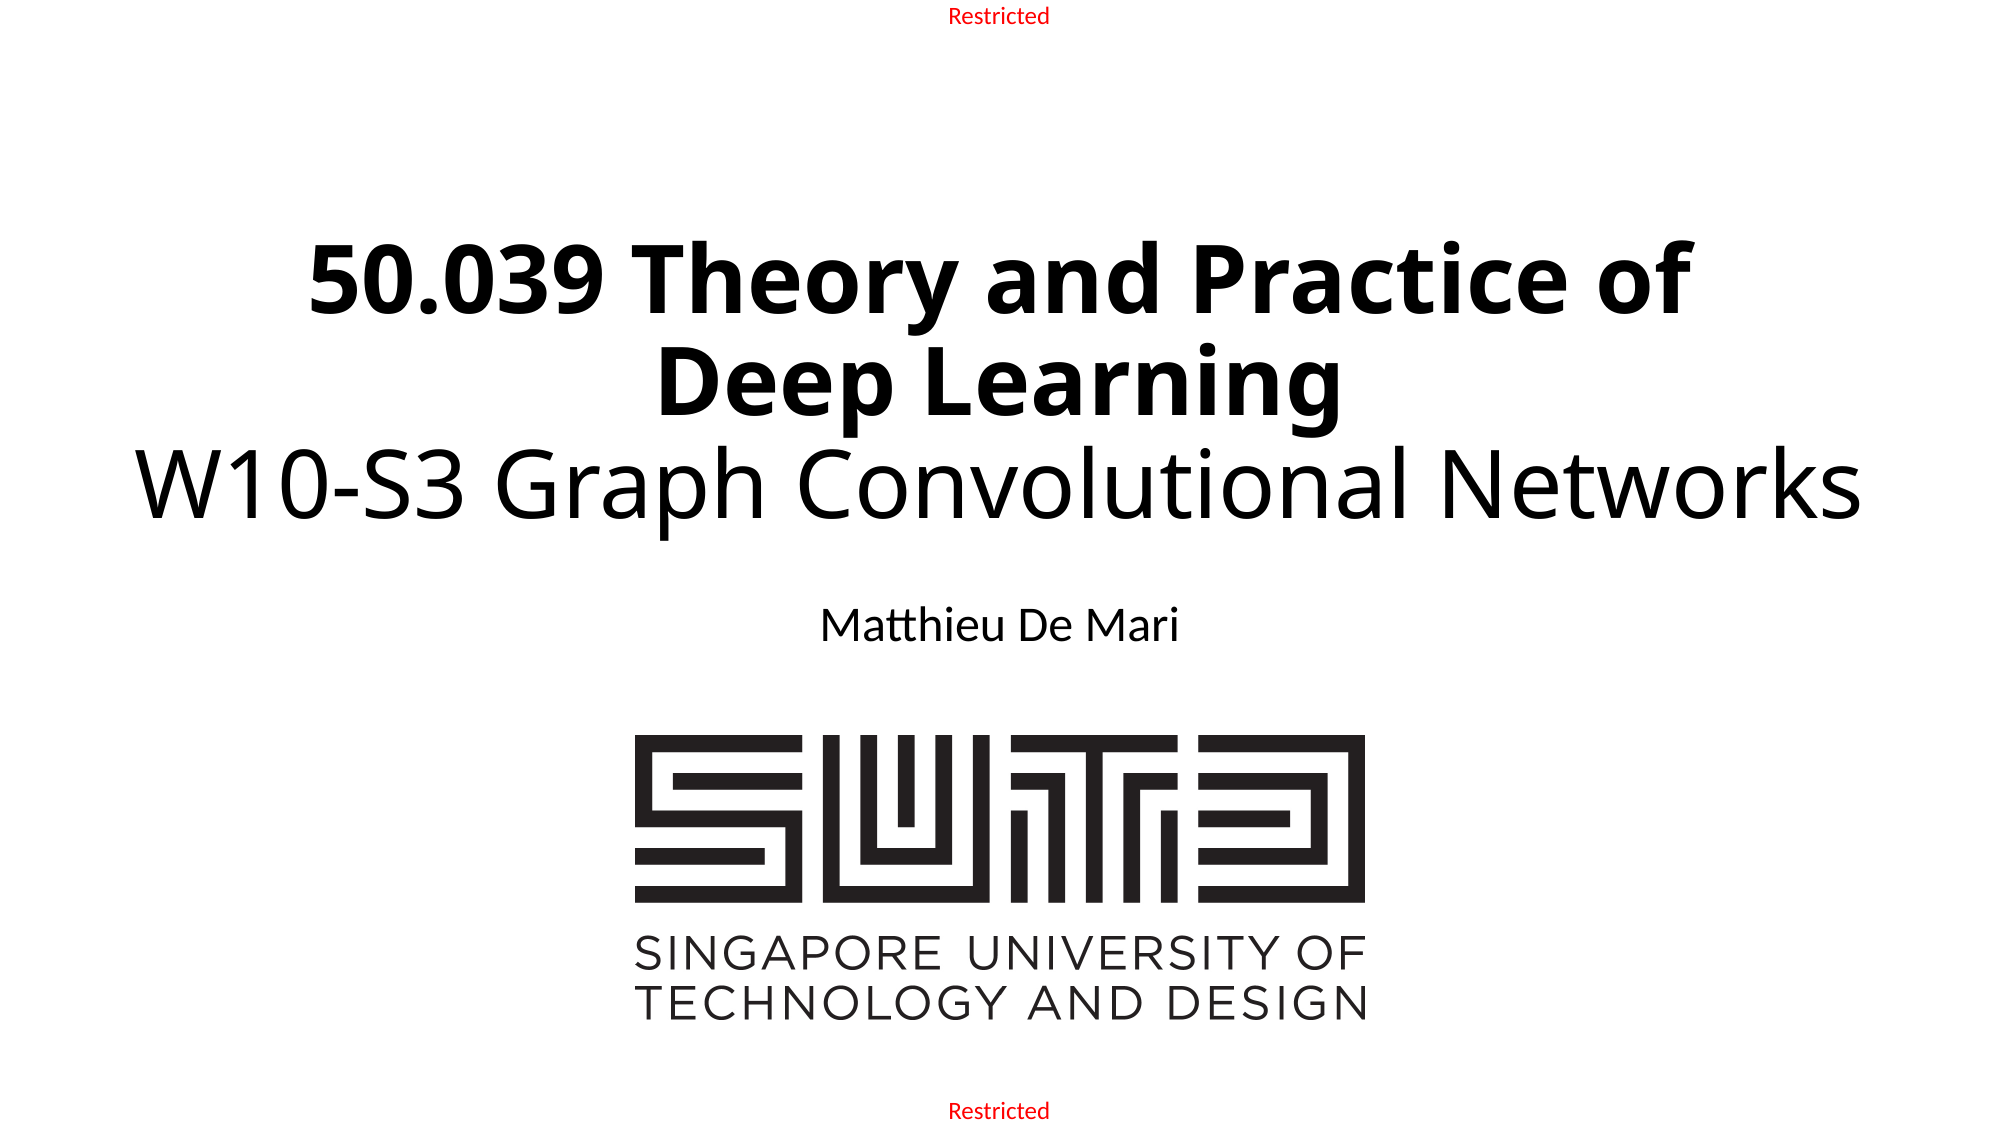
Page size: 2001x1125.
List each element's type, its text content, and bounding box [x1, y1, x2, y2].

picture [635, 735, 1365, 1020]
subtitle Matthieu De Mari [249, 590, 1750, 863]
title 50.039 Theory and Practice of Deep Learning W10-S3 Graph Convolutional Networks [61, 154, 1939, 547]
